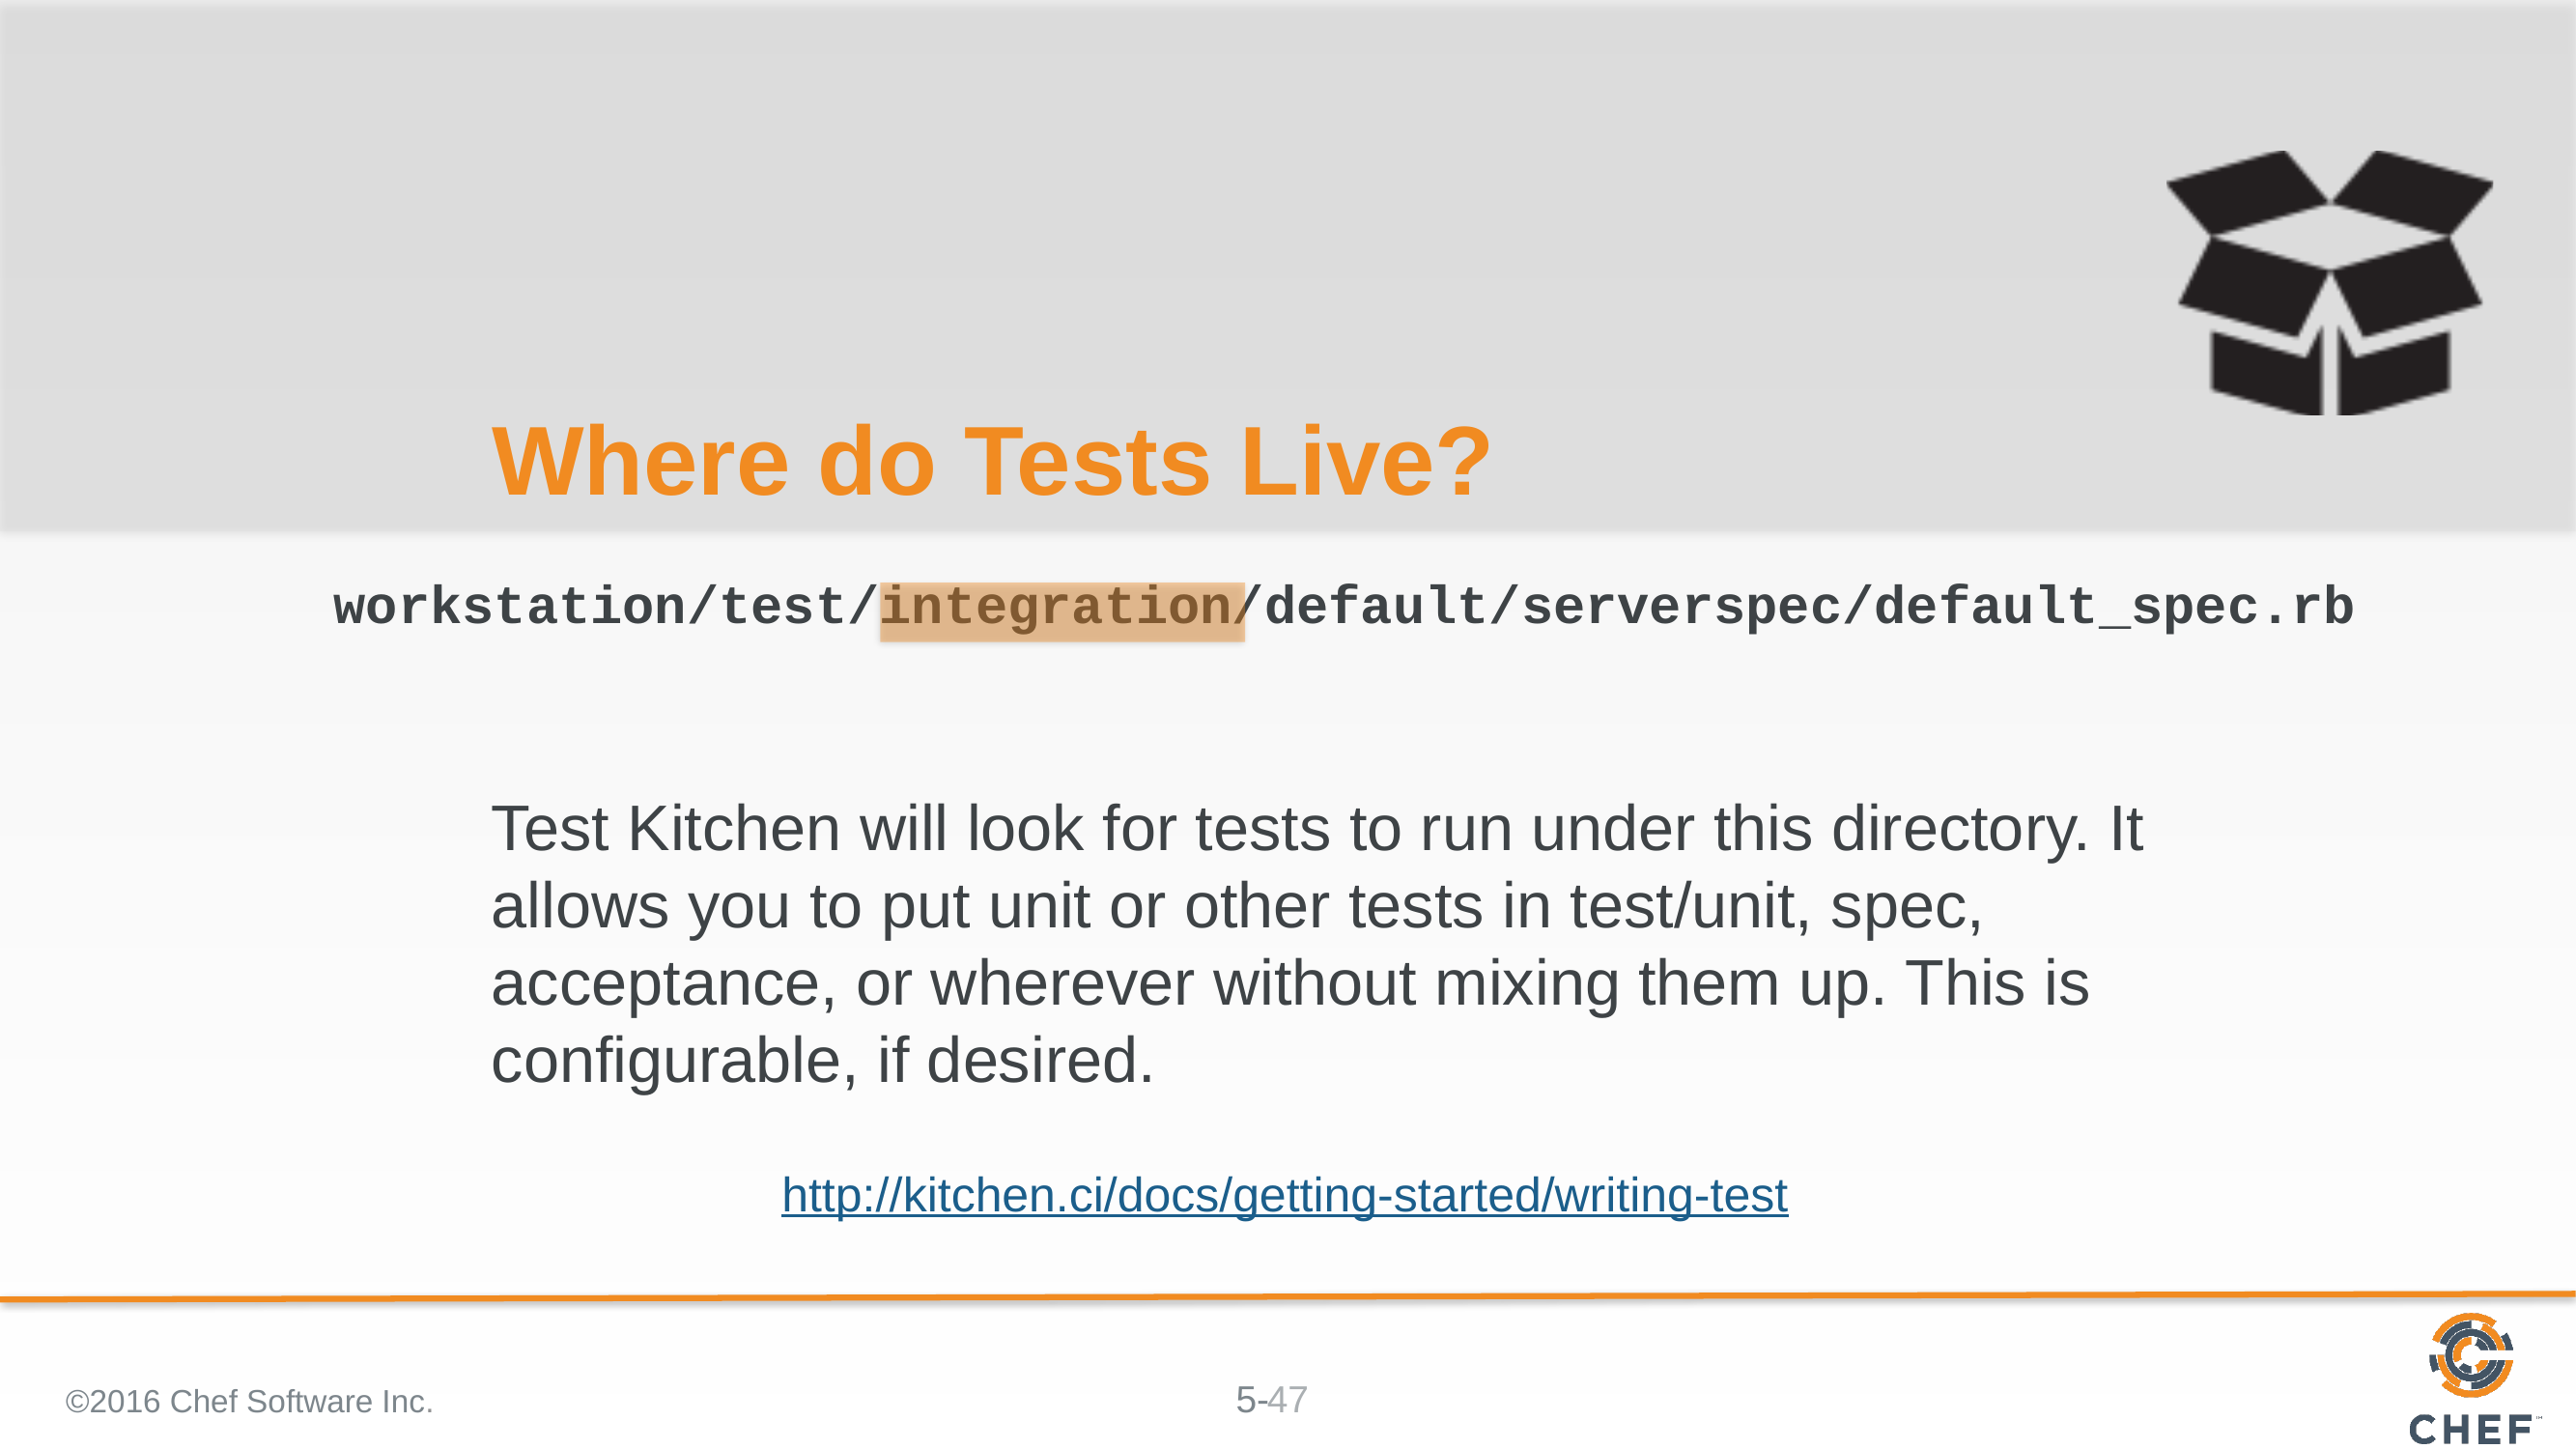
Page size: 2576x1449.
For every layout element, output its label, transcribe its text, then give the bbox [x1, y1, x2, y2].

text_box Test Kitchen will look for tests to run under this directory. It allows you to put unit or other tests in test/unit, spec, acceptance, or wherever without mixing them up. This is configurable, if desired. [477, 779, 2217, 1103]
slide_number 47 [998, 1359, 1578, 1437]
list http://kitchen.ci/docs/getting-started/writing-test [579, 1163, 1993, 1247]
title Where do Tests Live? [477, 395, 2217, 531]
subtitle workstation/test/integration/default/serverspec/default_spec.rb [319, 555, 2406, 665]
picture [2399, 1297, 2550, 1449]
footer ©2016 Chef Software Inc. [51, 1359, 952, 1440]
text_box [880, 582, 1246, 642]
